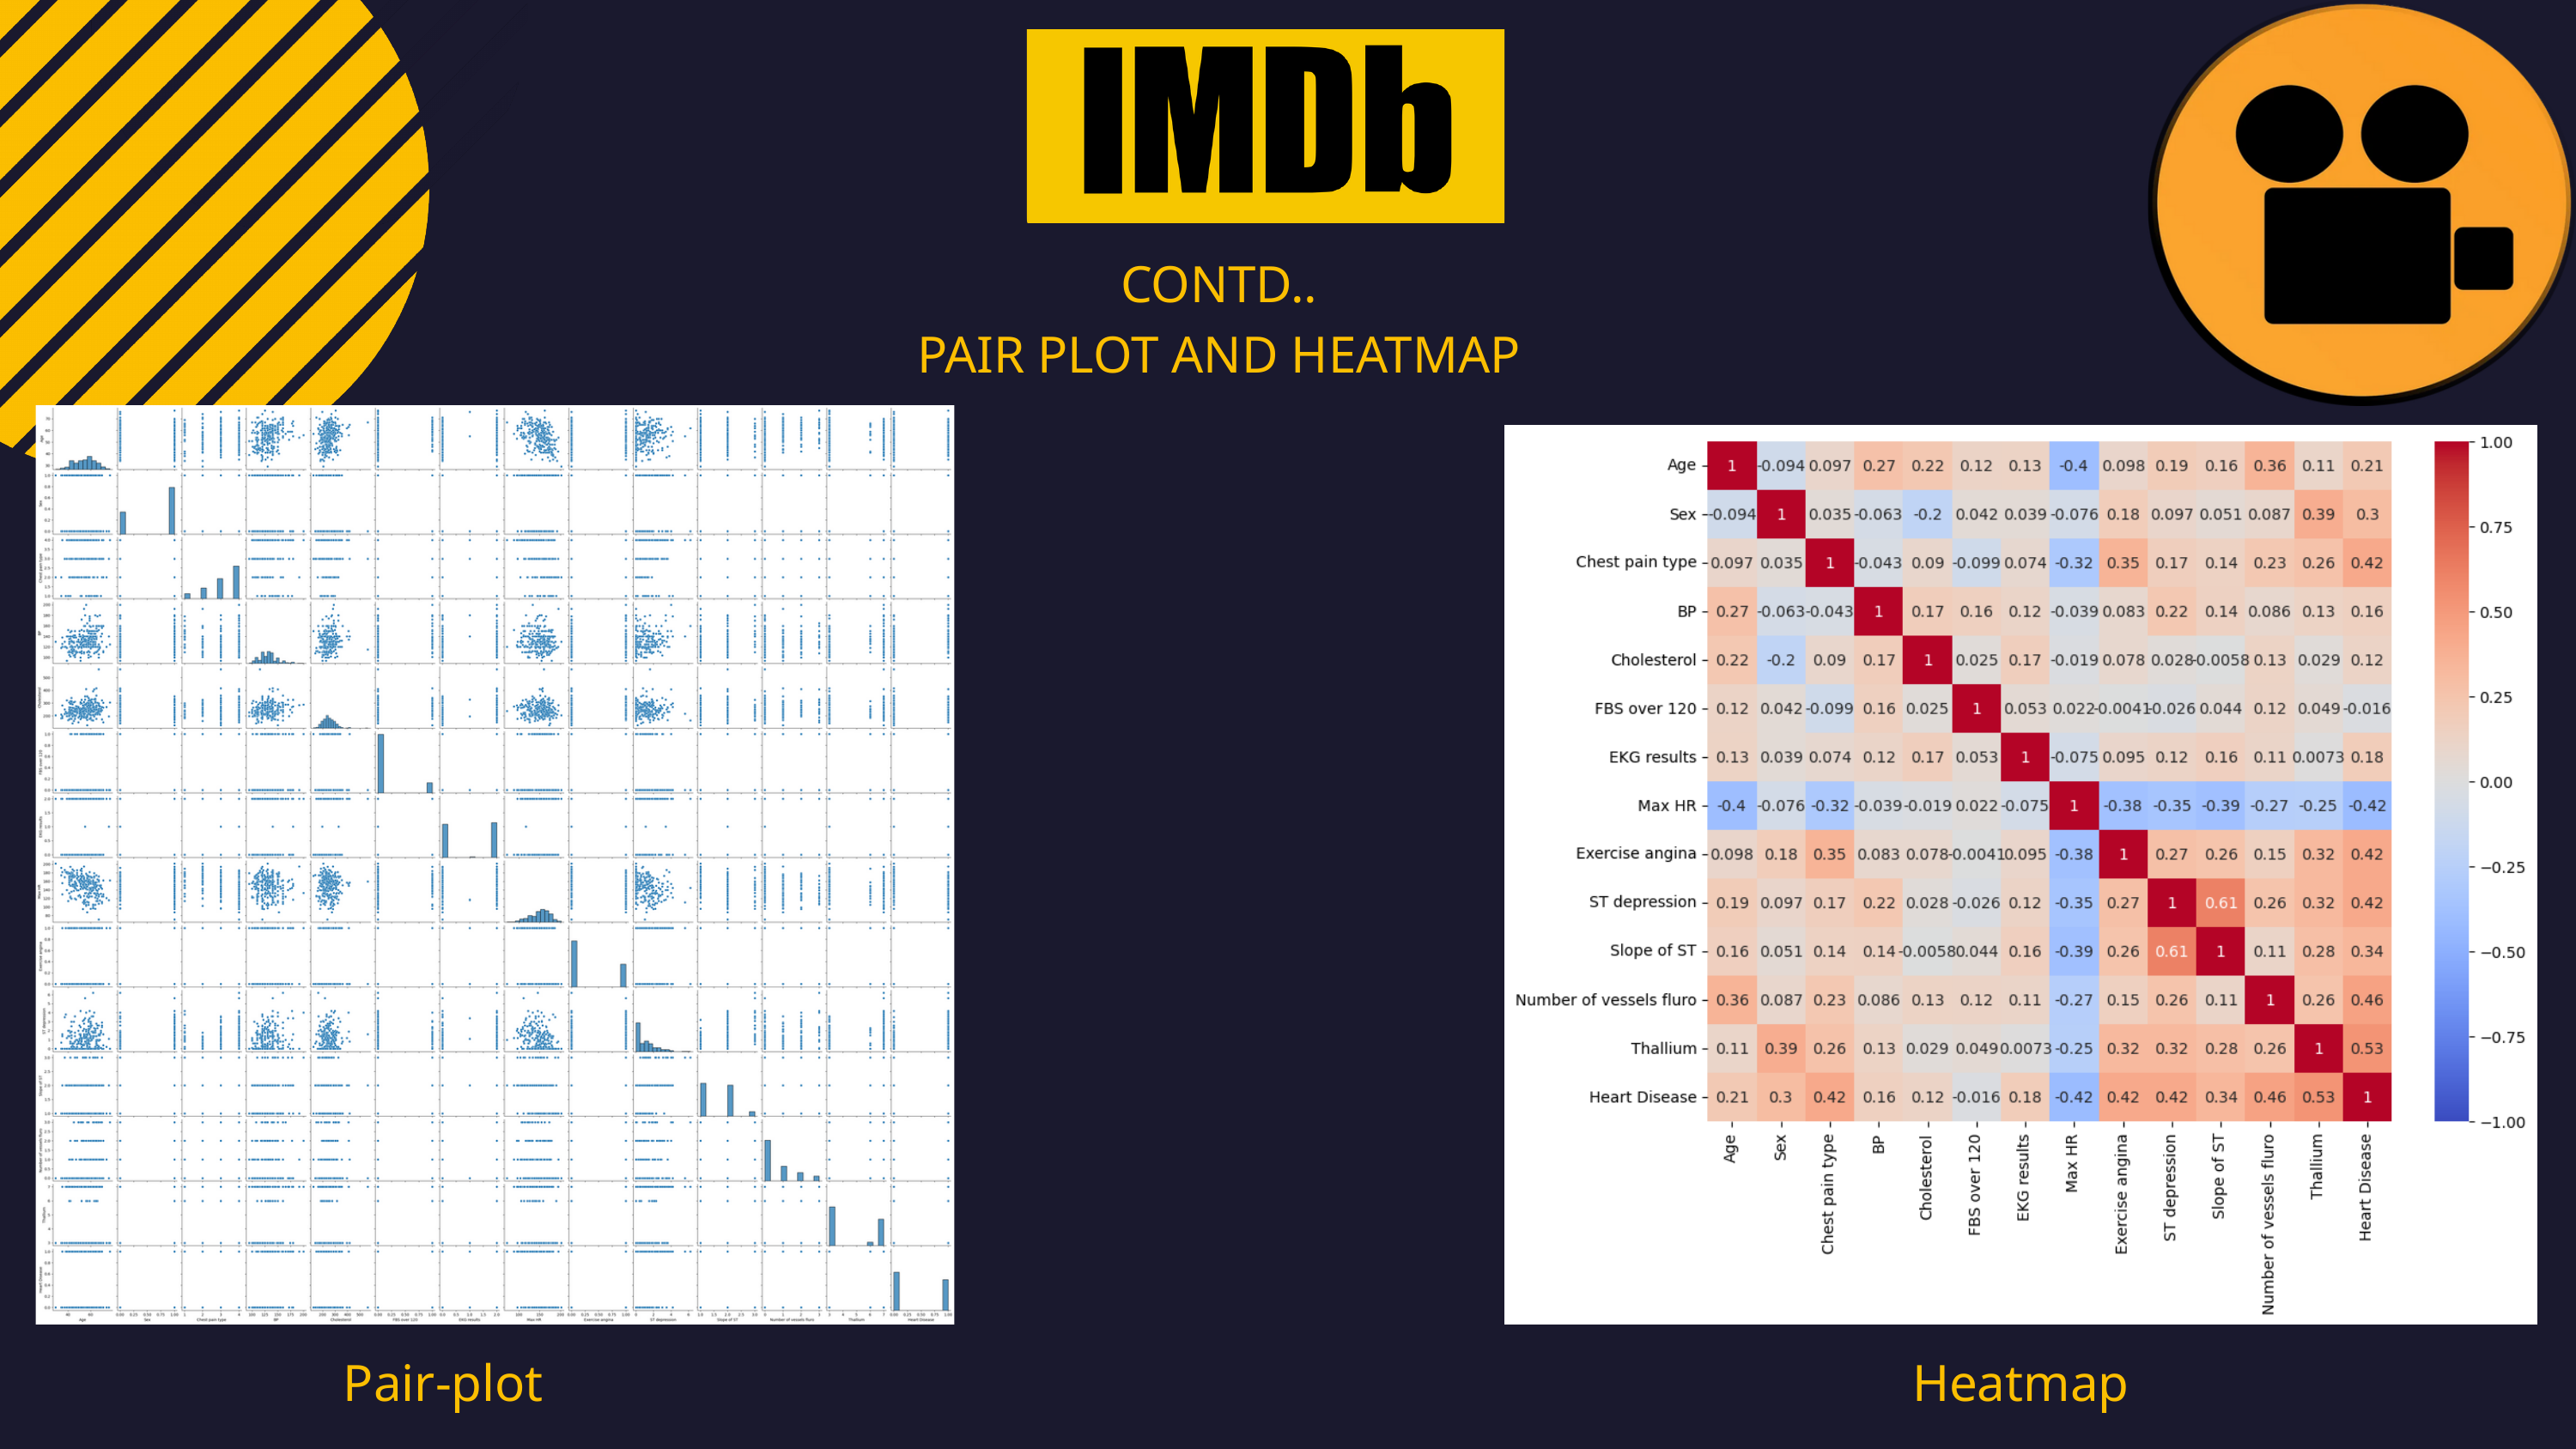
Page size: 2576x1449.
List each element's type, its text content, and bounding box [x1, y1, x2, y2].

text_box CONTD.. PAIR PLOT AND HEATMAP [870, 242, 1568, 384]
text_box [1026, 29, 1505, 223]
text_box [1504, 425, 2537, 1325]
text_box Pair-plot [327, 1341, 560, 1412]
text_box Heatmap [1895, 1341, 2146, 1412]
text_box [2148, 0, 2576, 406]
text_box [35, 405, 955, 1325]
text_box [0, 0, 528, 477]
